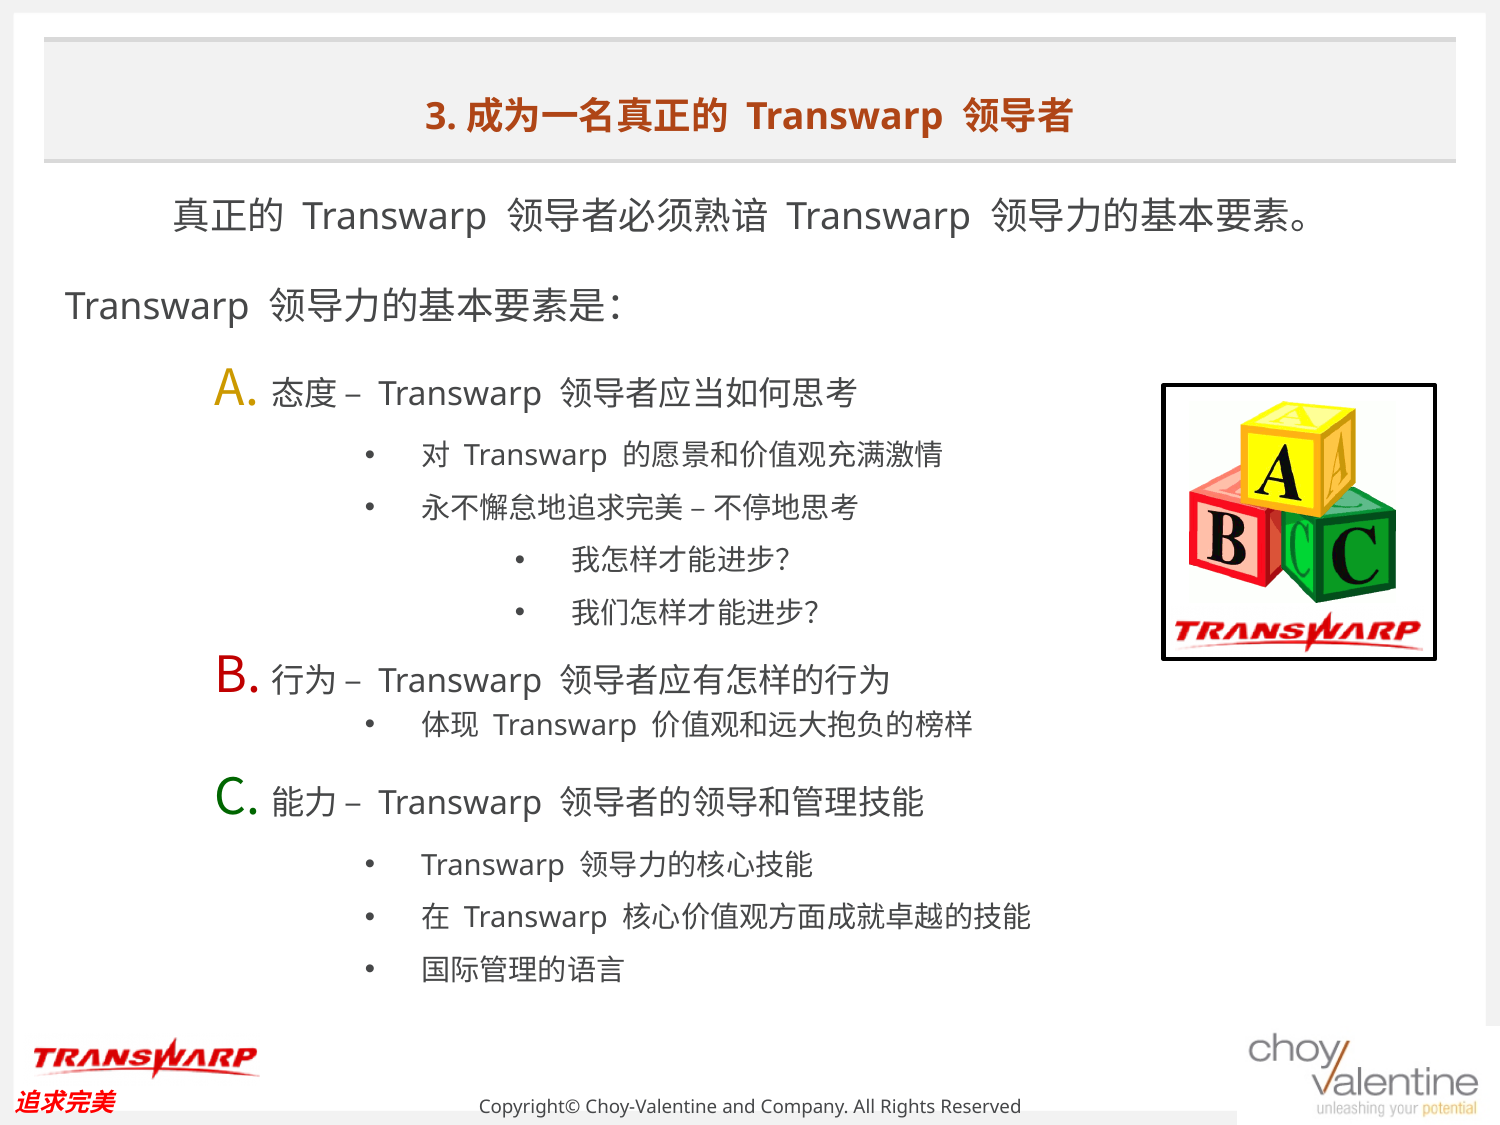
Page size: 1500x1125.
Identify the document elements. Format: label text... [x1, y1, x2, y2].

title 3.成为一名真正的 Transwarp 领导者 [49, 44, 1451, 163]
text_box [0, 1033, 331, 1125]
text_box 真正的 Transwarp 领导者必须熟谙 Transwarp 领导力的基本要素。 Transwarp 领导力的基本要素是： 态度 – Transwarp 领导者应当如何思考 对 Transwarp 的愿景和价值观充满激情 永不懈怠地追求完美 – 不停地思考 我怎样才能进步？ 我们怎样才能进步？ 行为 – Transwarp 领导者应有怎样的行为 体现 Transwarp 价值观和远大抱负的榜样 能力 – Transwarp 领导者的领导和管理技能 Transwarp 领导力的核心技能 在 Transwarp 核心价值观方面成就卓越的技能 国际管理的语言 [50, 184, 1450, 1046]
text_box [1163, 385, 1436, 660]
picture [0, 0, 1500, 1125]
